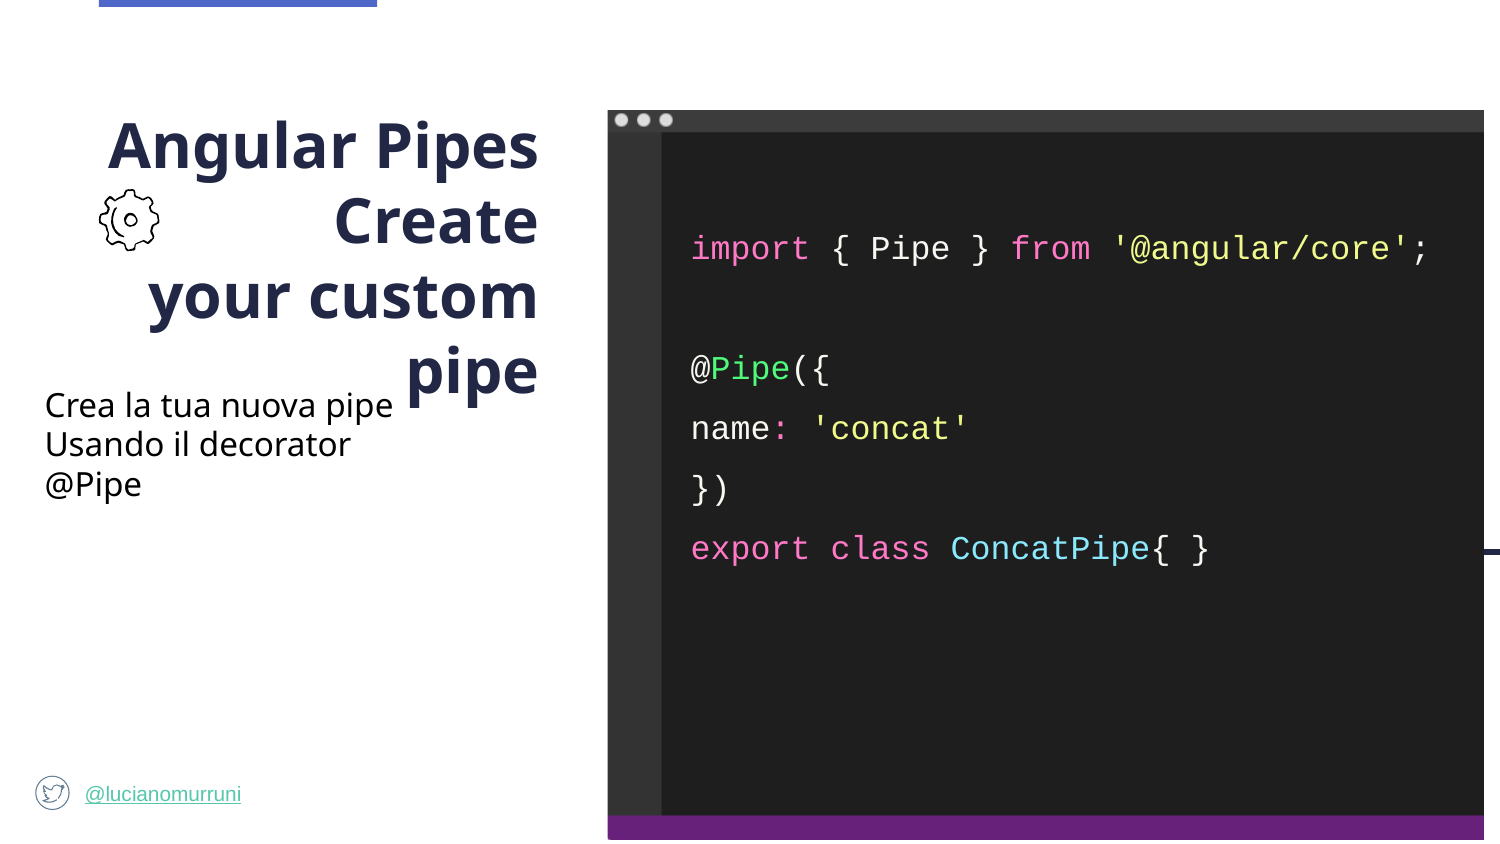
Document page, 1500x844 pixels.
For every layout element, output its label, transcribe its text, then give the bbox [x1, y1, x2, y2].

title Angular Pipes Create your custom pipe [98, 102, 546, 343]
picture [607, 109, 1485, 840]
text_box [34, 775, 70, 811]
list Crea la tua nuova pipe Usando il decorator @Pipe [38, 380, 596, 678]
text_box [98, 188, 161, 252]
text_box @lucianomurruni [69, 766, 558, 820]
